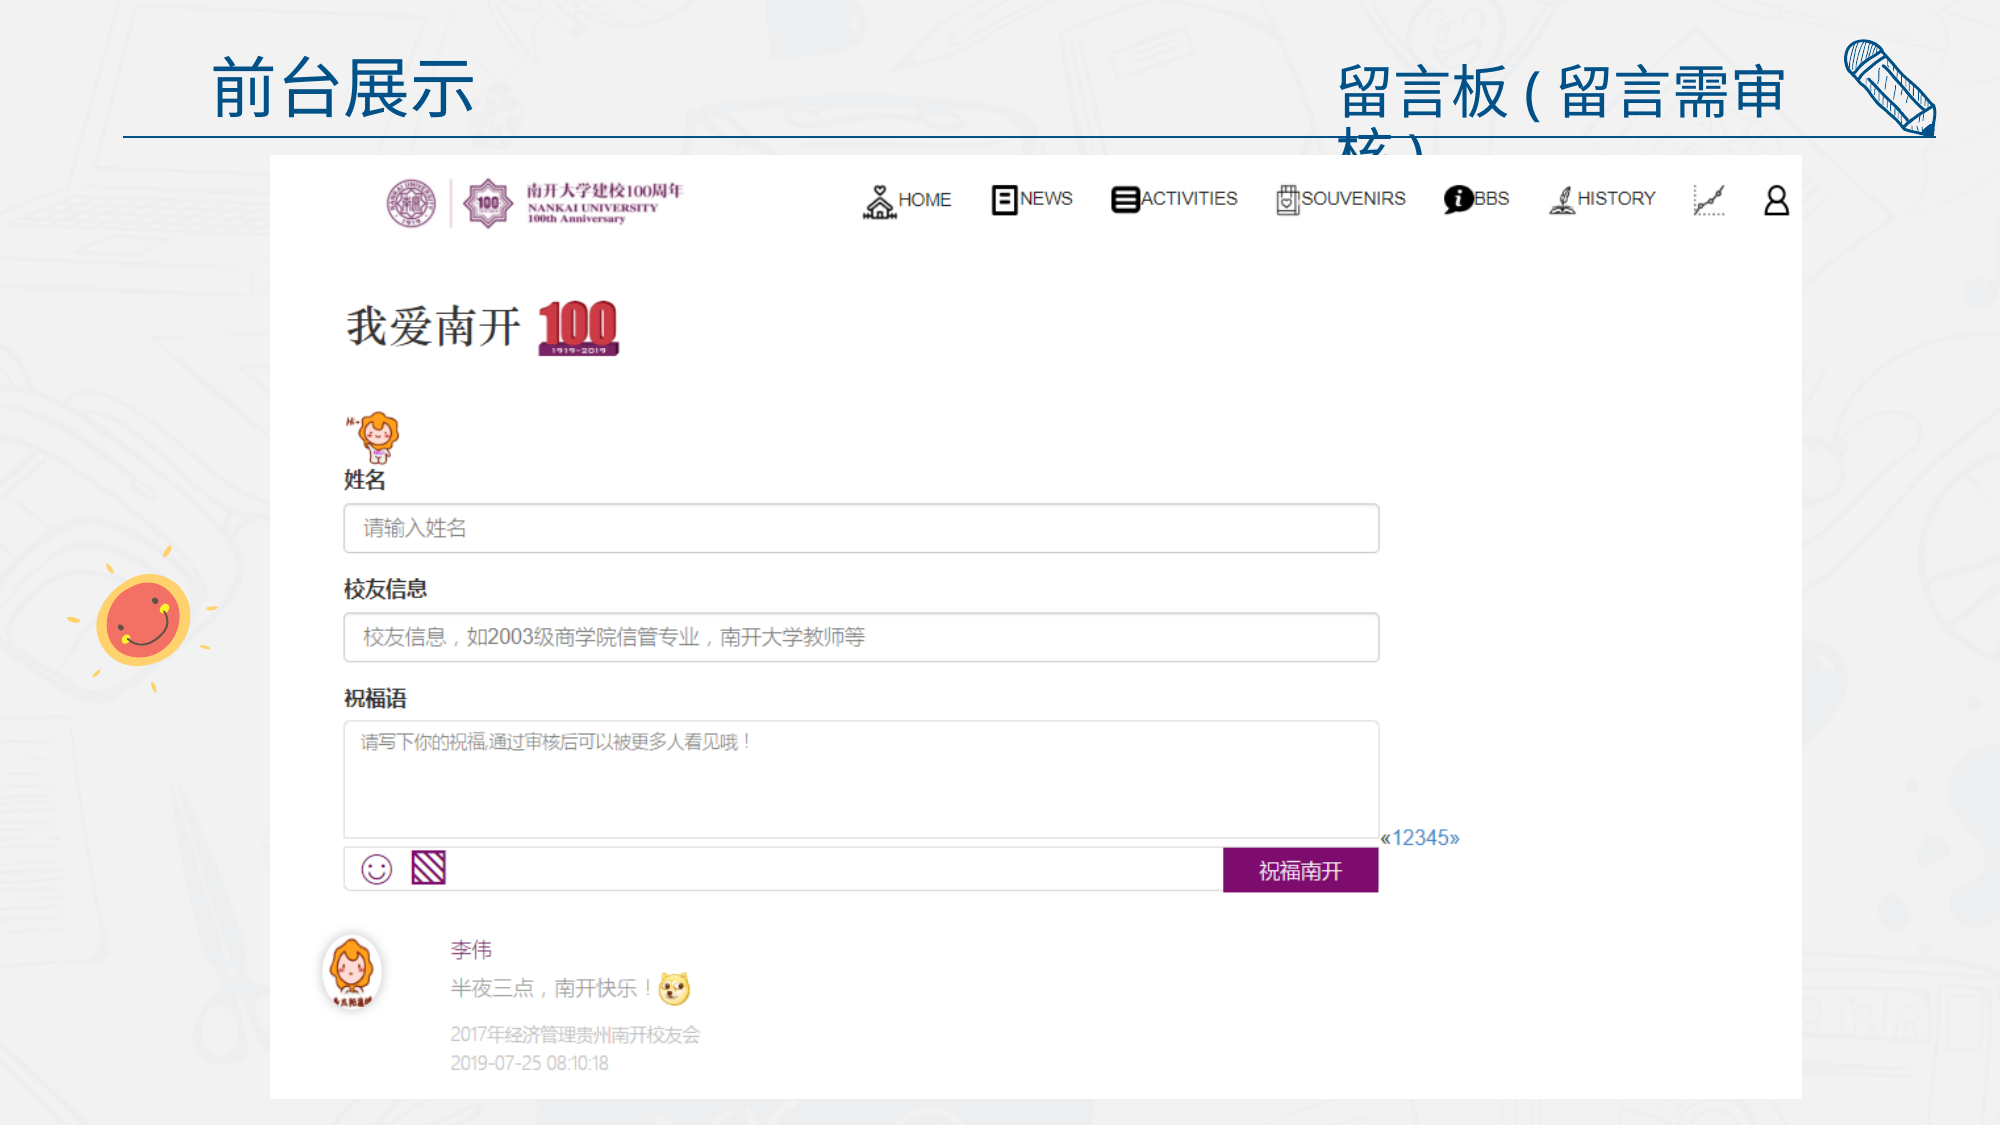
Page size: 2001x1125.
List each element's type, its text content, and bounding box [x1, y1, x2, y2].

text_box 前台展示 [195, 48, 645, 118]
text_box 留言板(留言需审核) [1320, 55, 1848, 126]
picture [270, 155, 1802, 1099]
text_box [69, 552, 224, 691]
